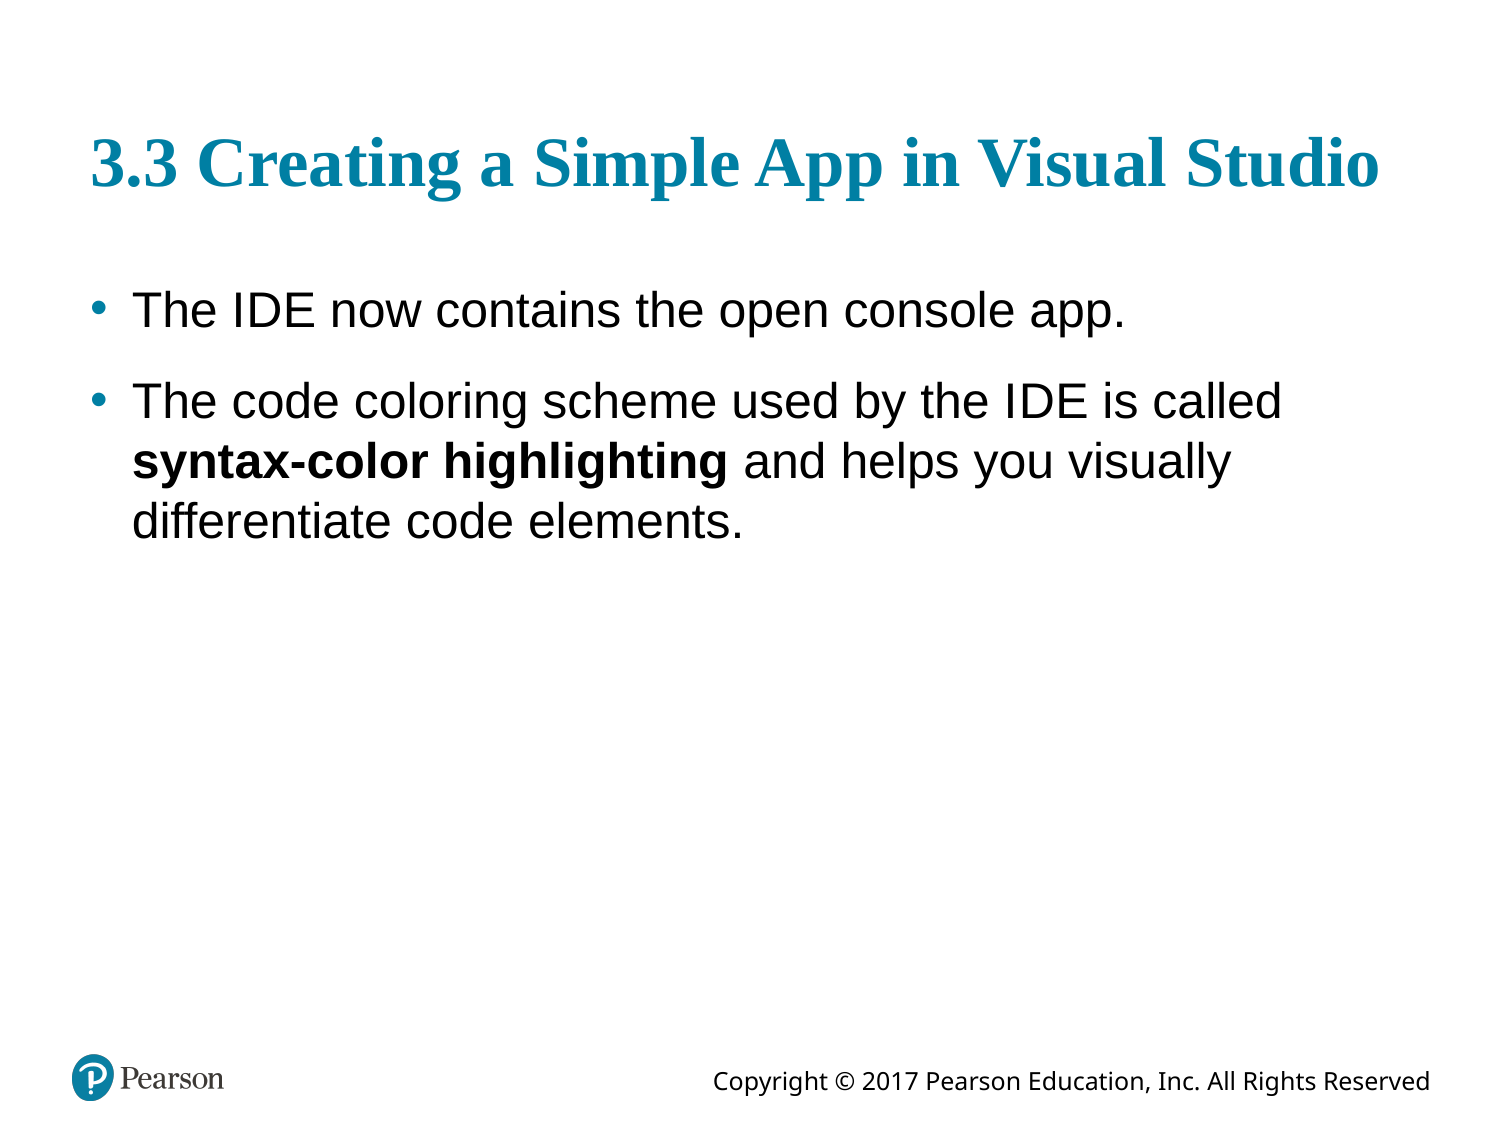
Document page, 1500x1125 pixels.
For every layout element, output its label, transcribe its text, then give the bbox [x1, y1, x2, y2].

title 3.3 Creating a Simple App in Visual Studio [75, 35, 1438, 216]
picture [72, 1054, 88, 1070]
list The I D E now contains the open console app. The code coloring scheme used by the I D E is called syntax-color highlighting and helps you visually differentiate code elements. [75, 262, 1425, 1005]
picture [72, 1087, 83, 1101]
picture [98, 1054, 224, 1101]
picture [80, 1063, 106, 1088]
